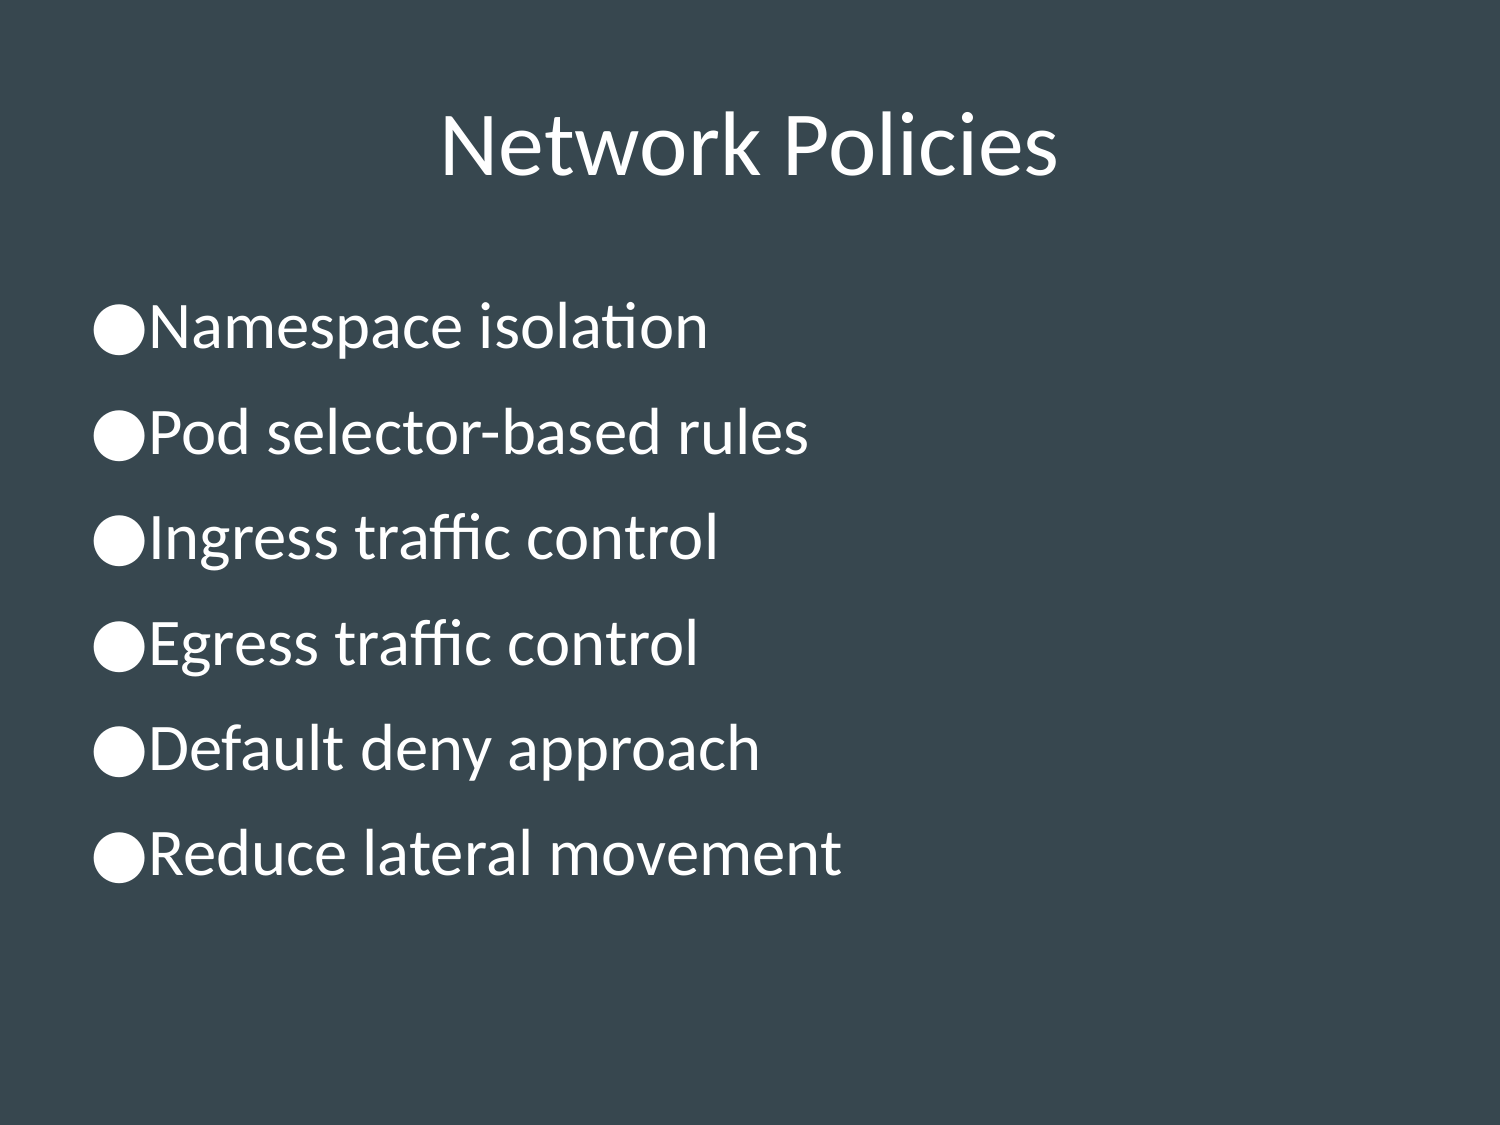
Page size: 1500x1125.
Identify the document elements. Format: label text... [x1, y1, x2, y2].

title Network Policies [75, 45, 1425, 233]
list Namespace isolation Pod selector-based rules Ingress traffic control Egress traffic control Default deny approach Reduce lateral movement [75, 262, 1425, 1005]
